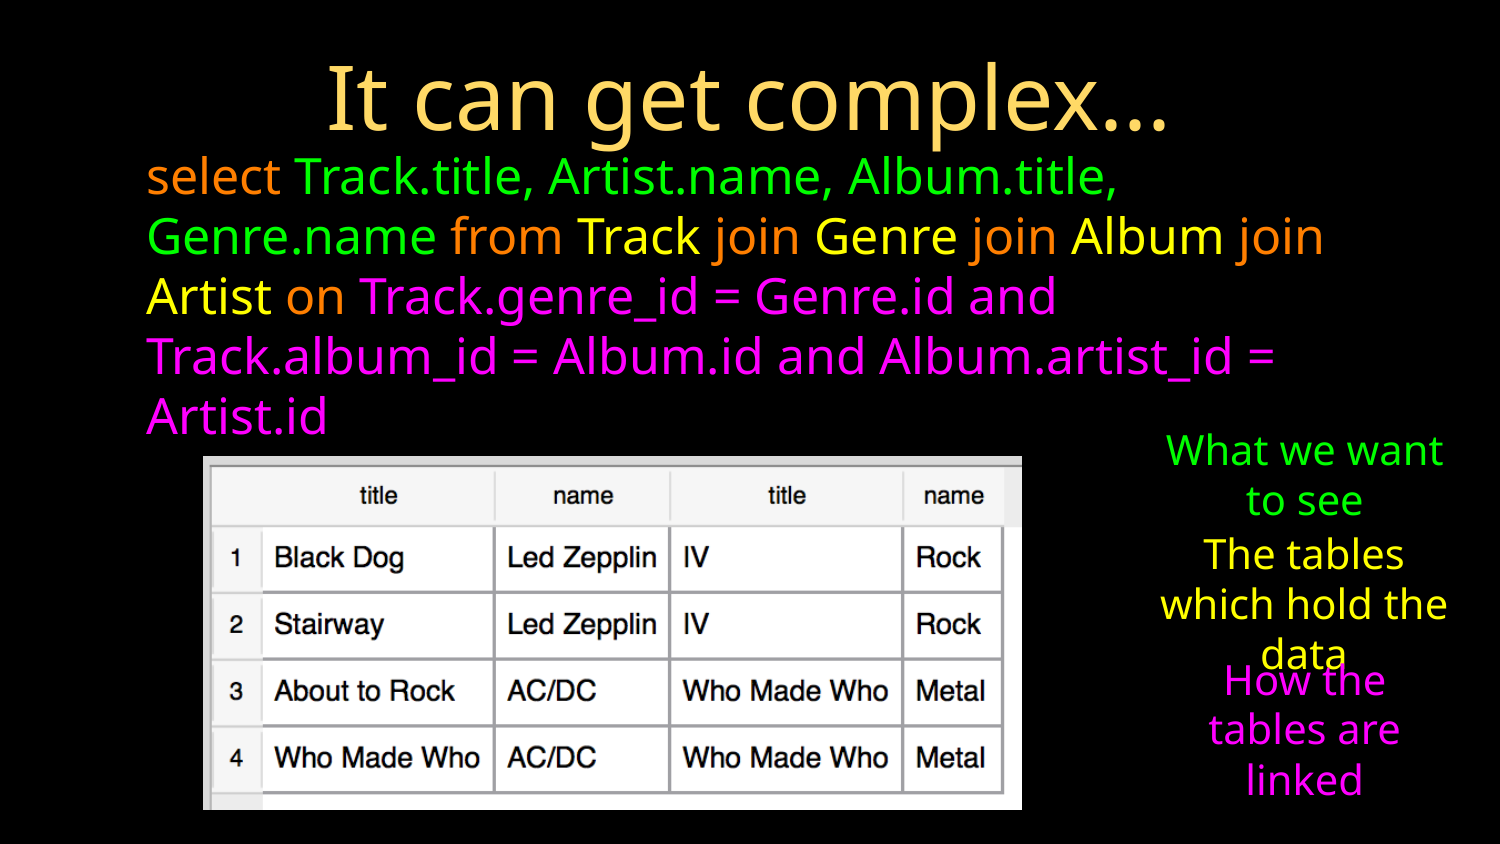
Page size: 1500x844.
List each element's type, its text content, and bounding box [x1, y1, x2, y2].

text_box select Track.title, Artist.name, Album.title, Genre.name from Track join Genre join Album join Artist on Track.genre_id = Genre.id and Track.album_id = Album.id and Album.artist_id = Artist.id [146, 175, 1353, 415]
text_box The tables which hold the data [1148, 550, 1460, 656]
text_box How the tables are linked [1164, 675, 1446, 781]
picture [203, 456, 1023, 810]
text_box What we want to see [1164, 421, 1446, 527]
title It can get complex... [106, 22, 1393, 167]
